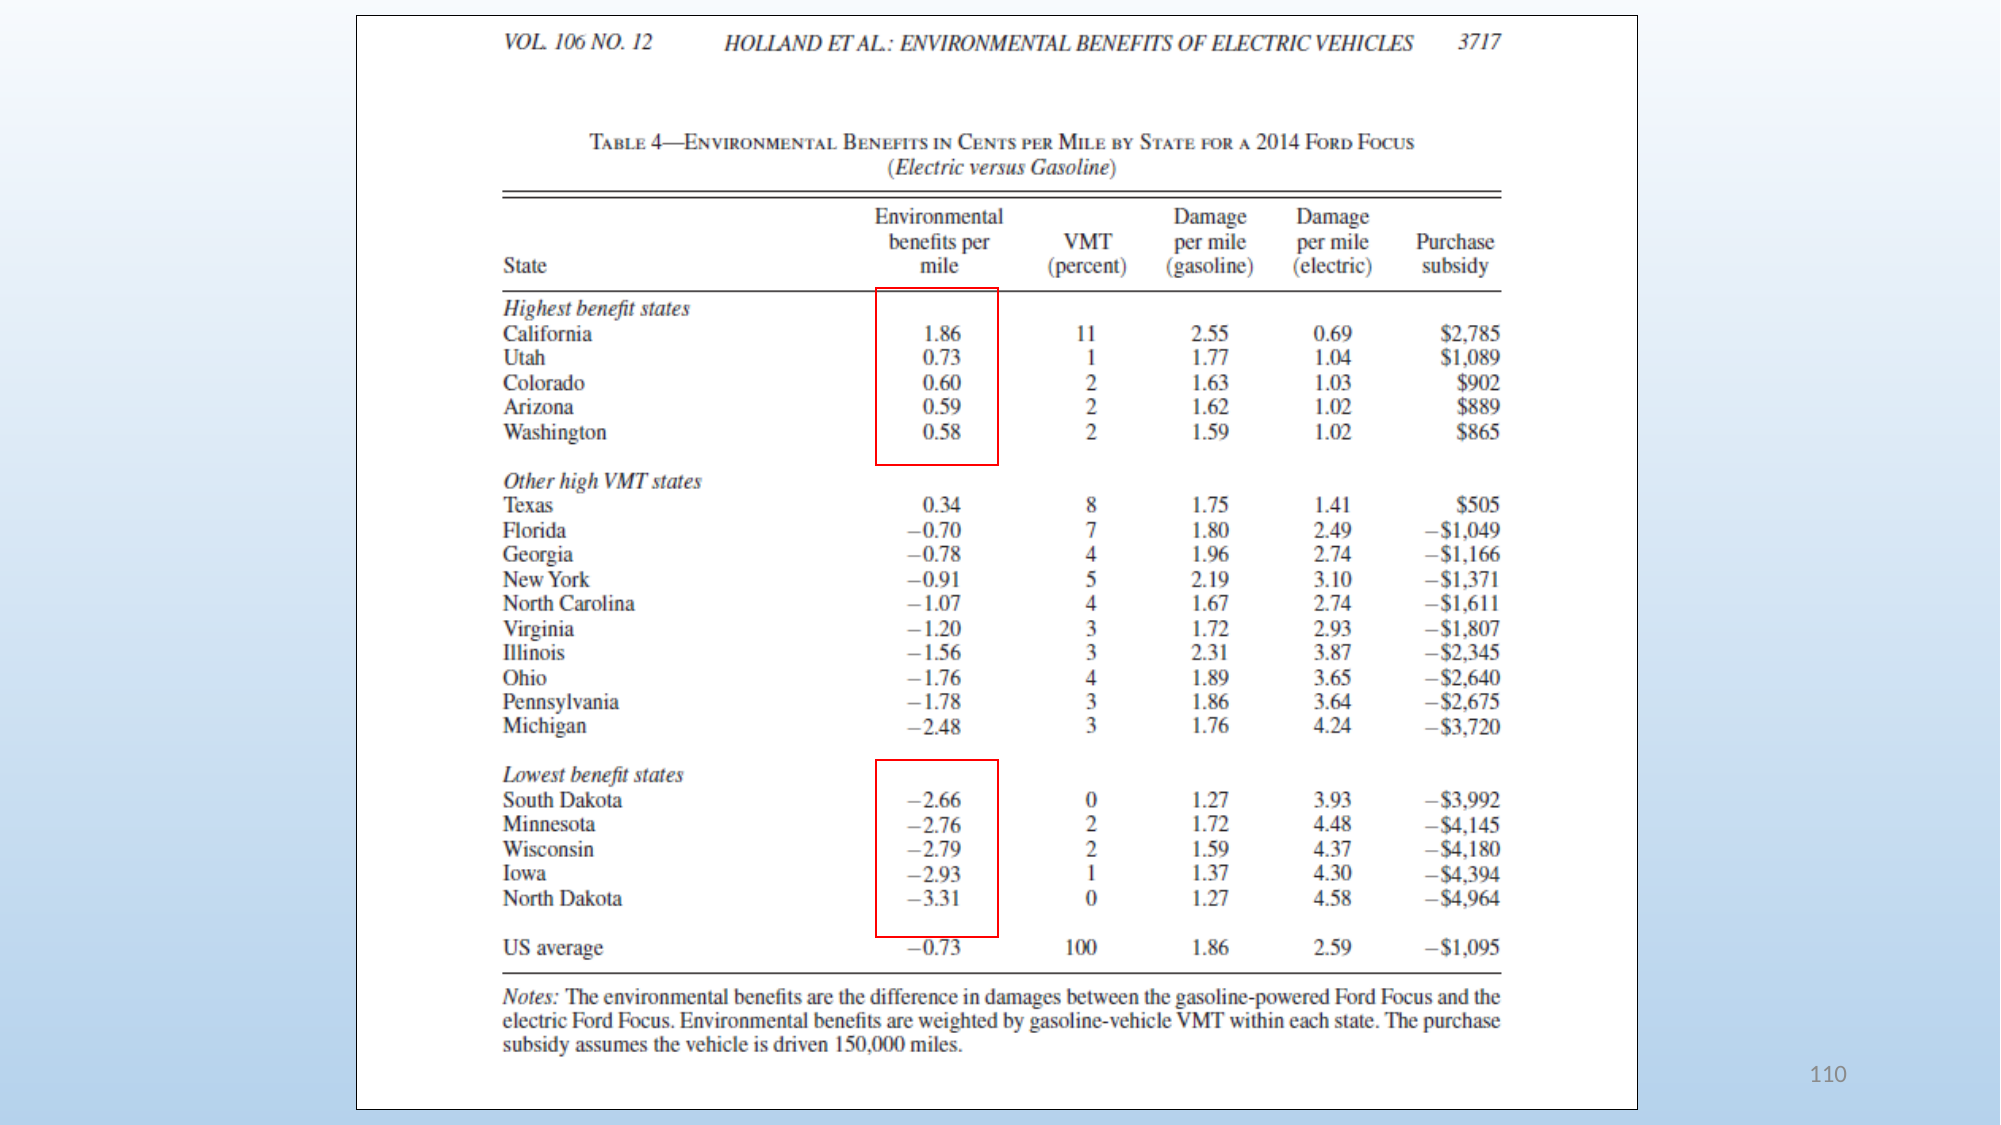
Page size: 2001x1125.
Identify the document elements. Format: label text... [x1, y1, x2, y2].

picture [356, 15, 1638, 1110]
slide_number 110 [1638, 1042, 1863, 1103]
